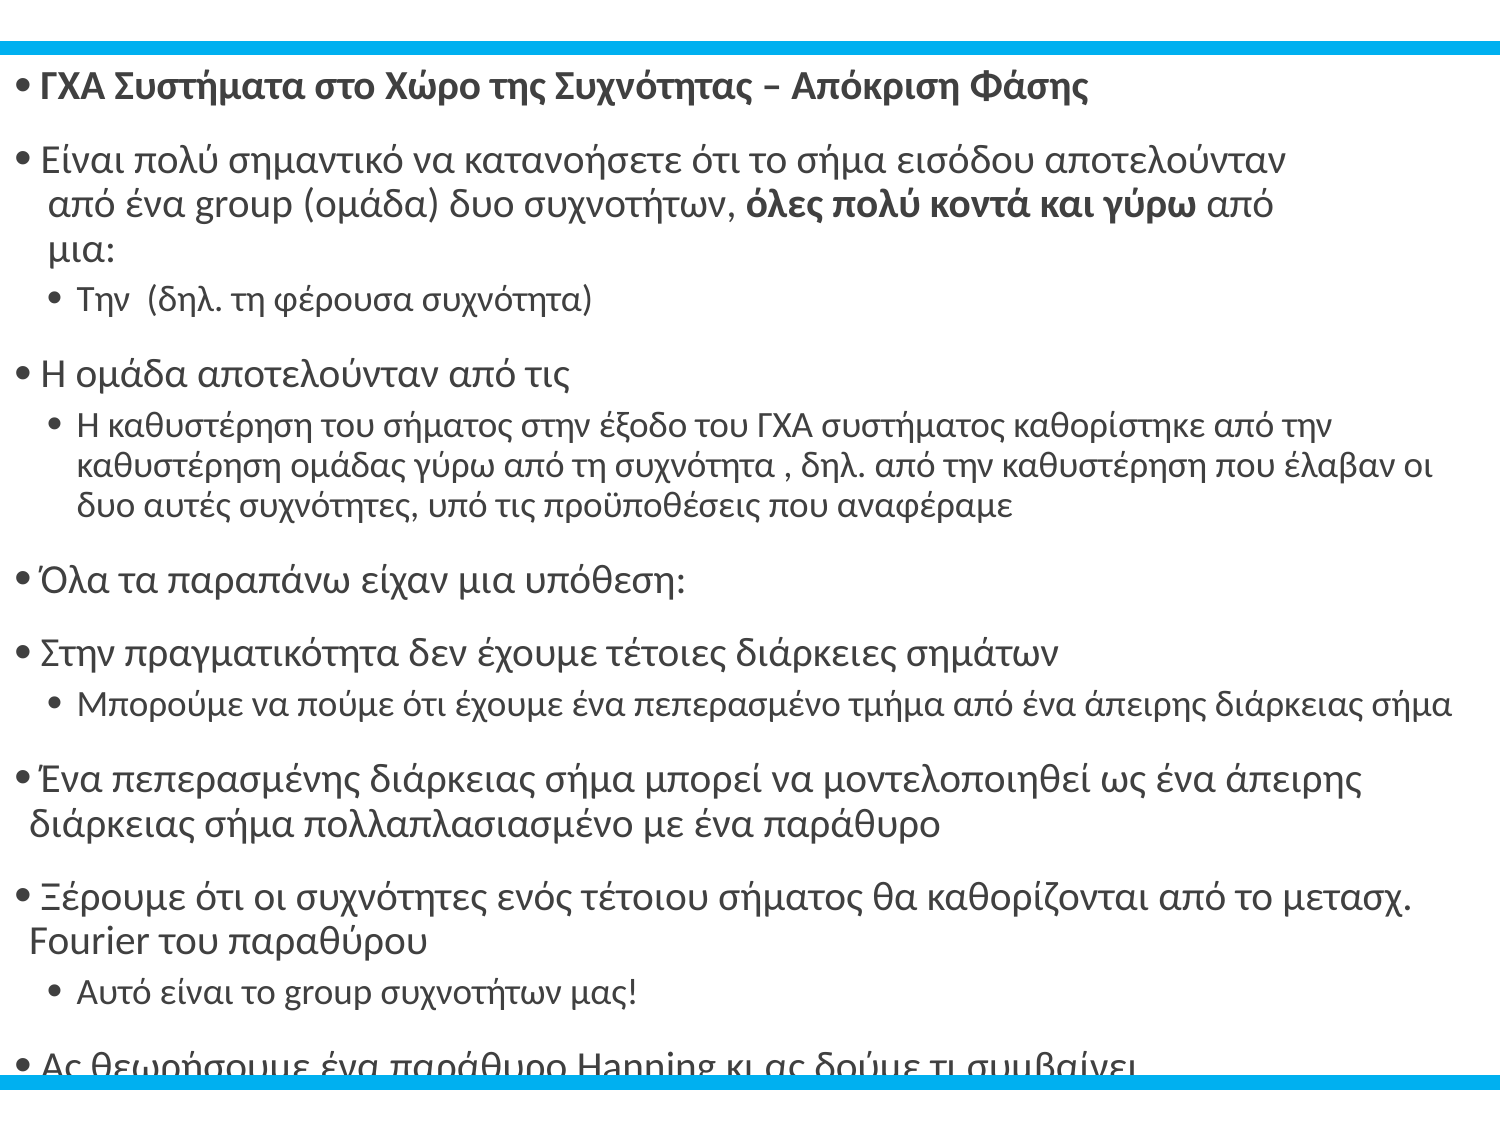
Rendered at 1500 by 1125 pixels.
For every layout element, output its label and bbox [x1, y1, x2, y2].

text_box [0, 1075, 1500, 1090]
text_box [0, 41, 1500, 55]
